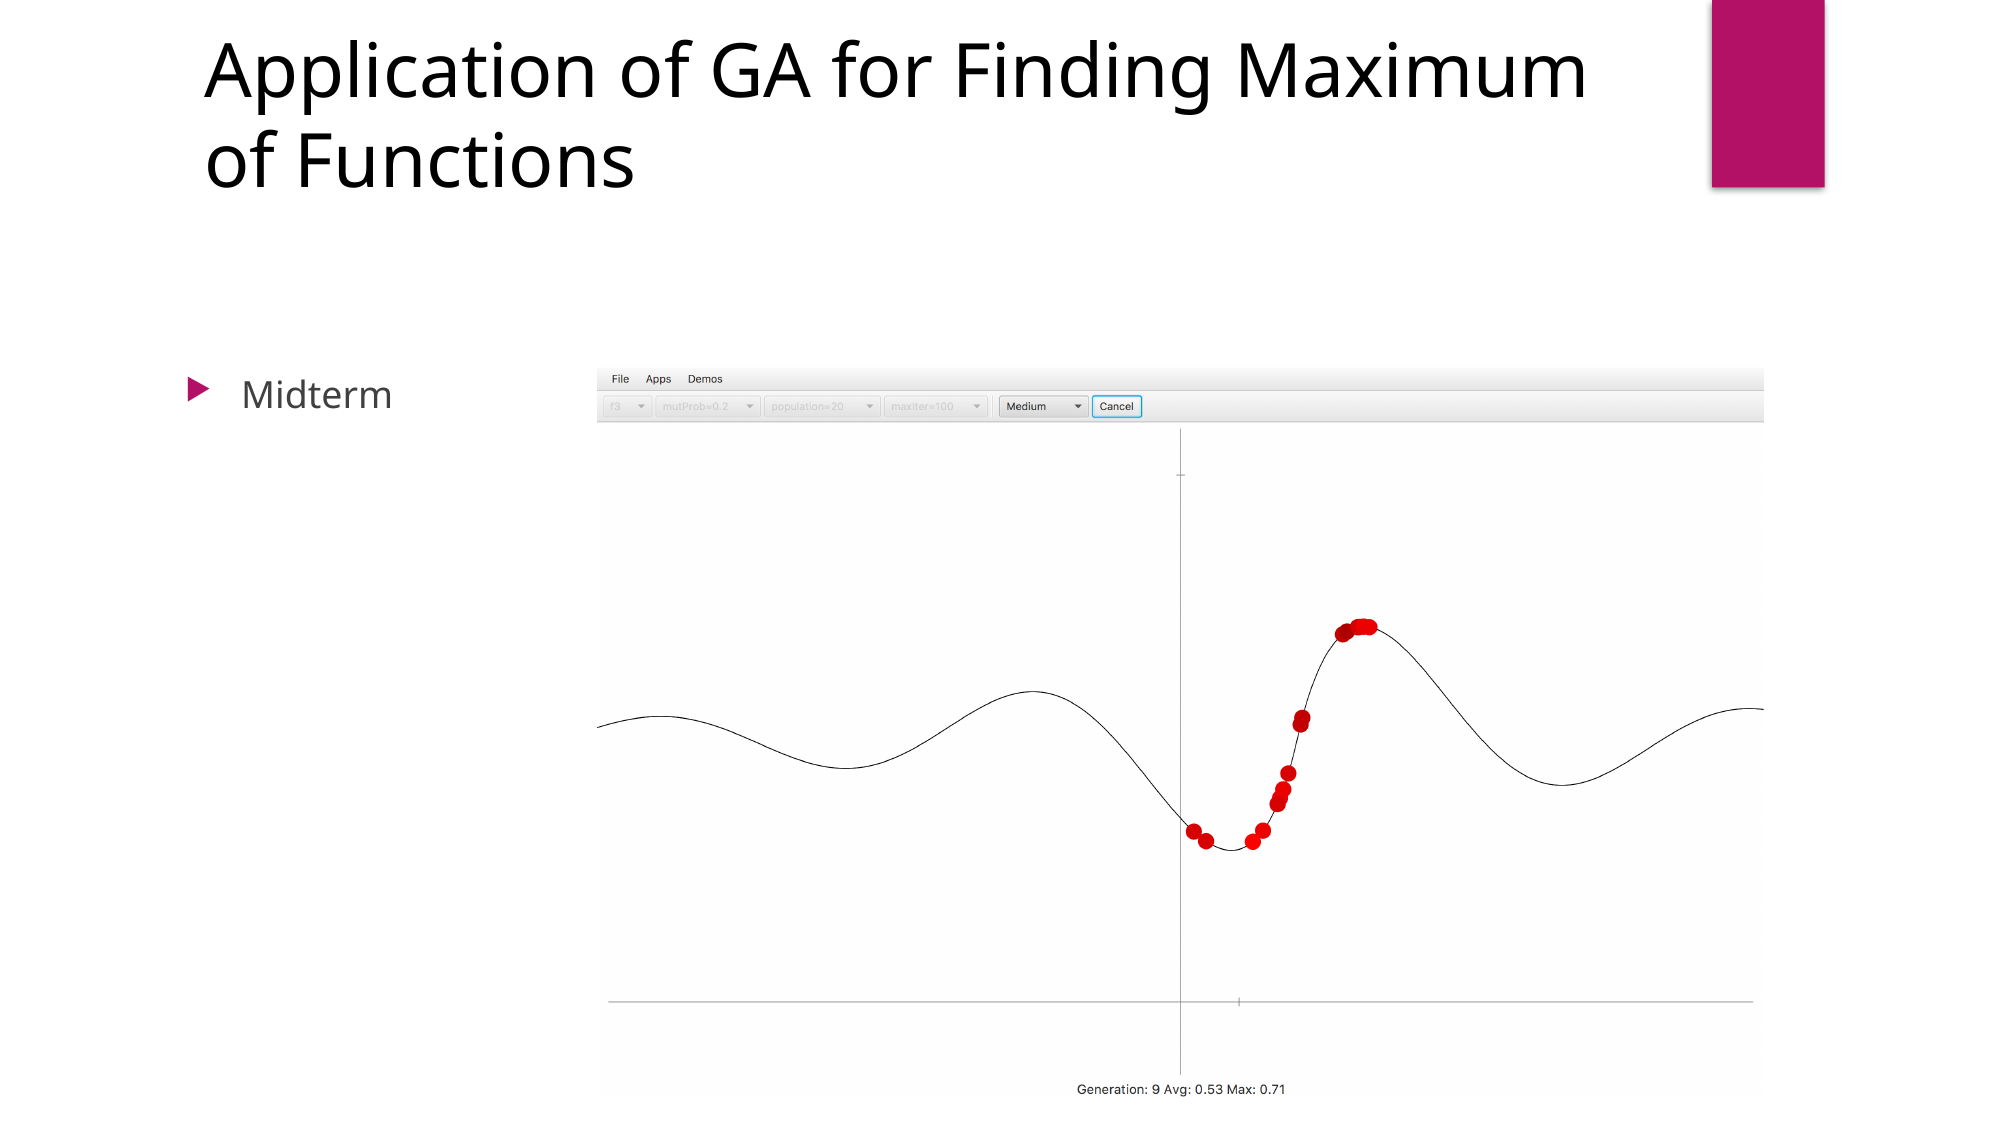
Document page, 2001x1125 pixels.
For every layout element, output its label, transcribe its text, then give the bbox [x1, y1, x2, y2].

text_box Midterm [169, 363, 564, 925]
title Application of GA for Finding Maximum of Functions [189, 54, 1627, 171]
picture [597, 367, 1765, 1097]
